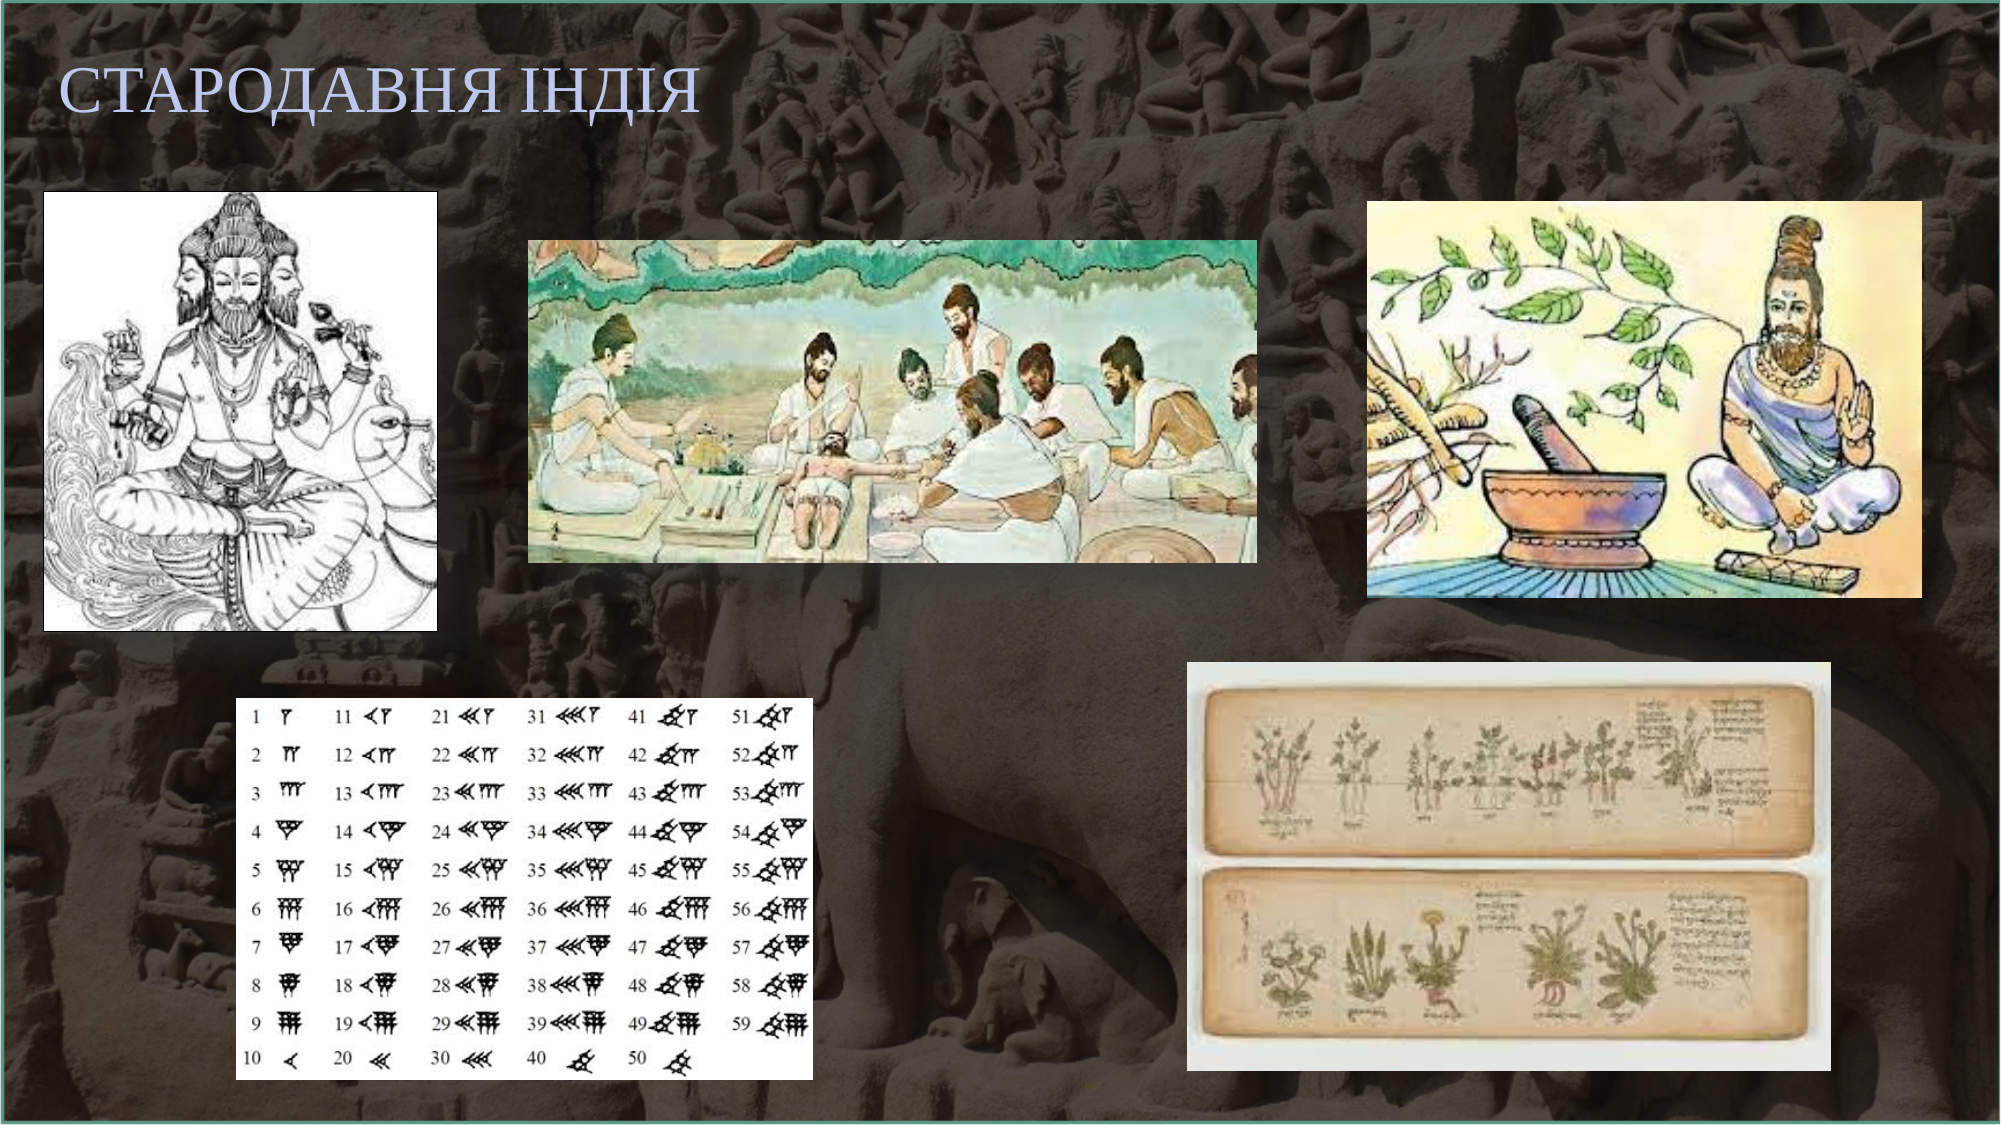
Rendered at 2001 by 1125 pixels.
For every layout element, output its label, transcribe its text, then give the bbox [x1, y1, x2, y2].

picture [0, 0, 2001, 1125]
title Стародавня Індія [43, 23, 1549, 148]
